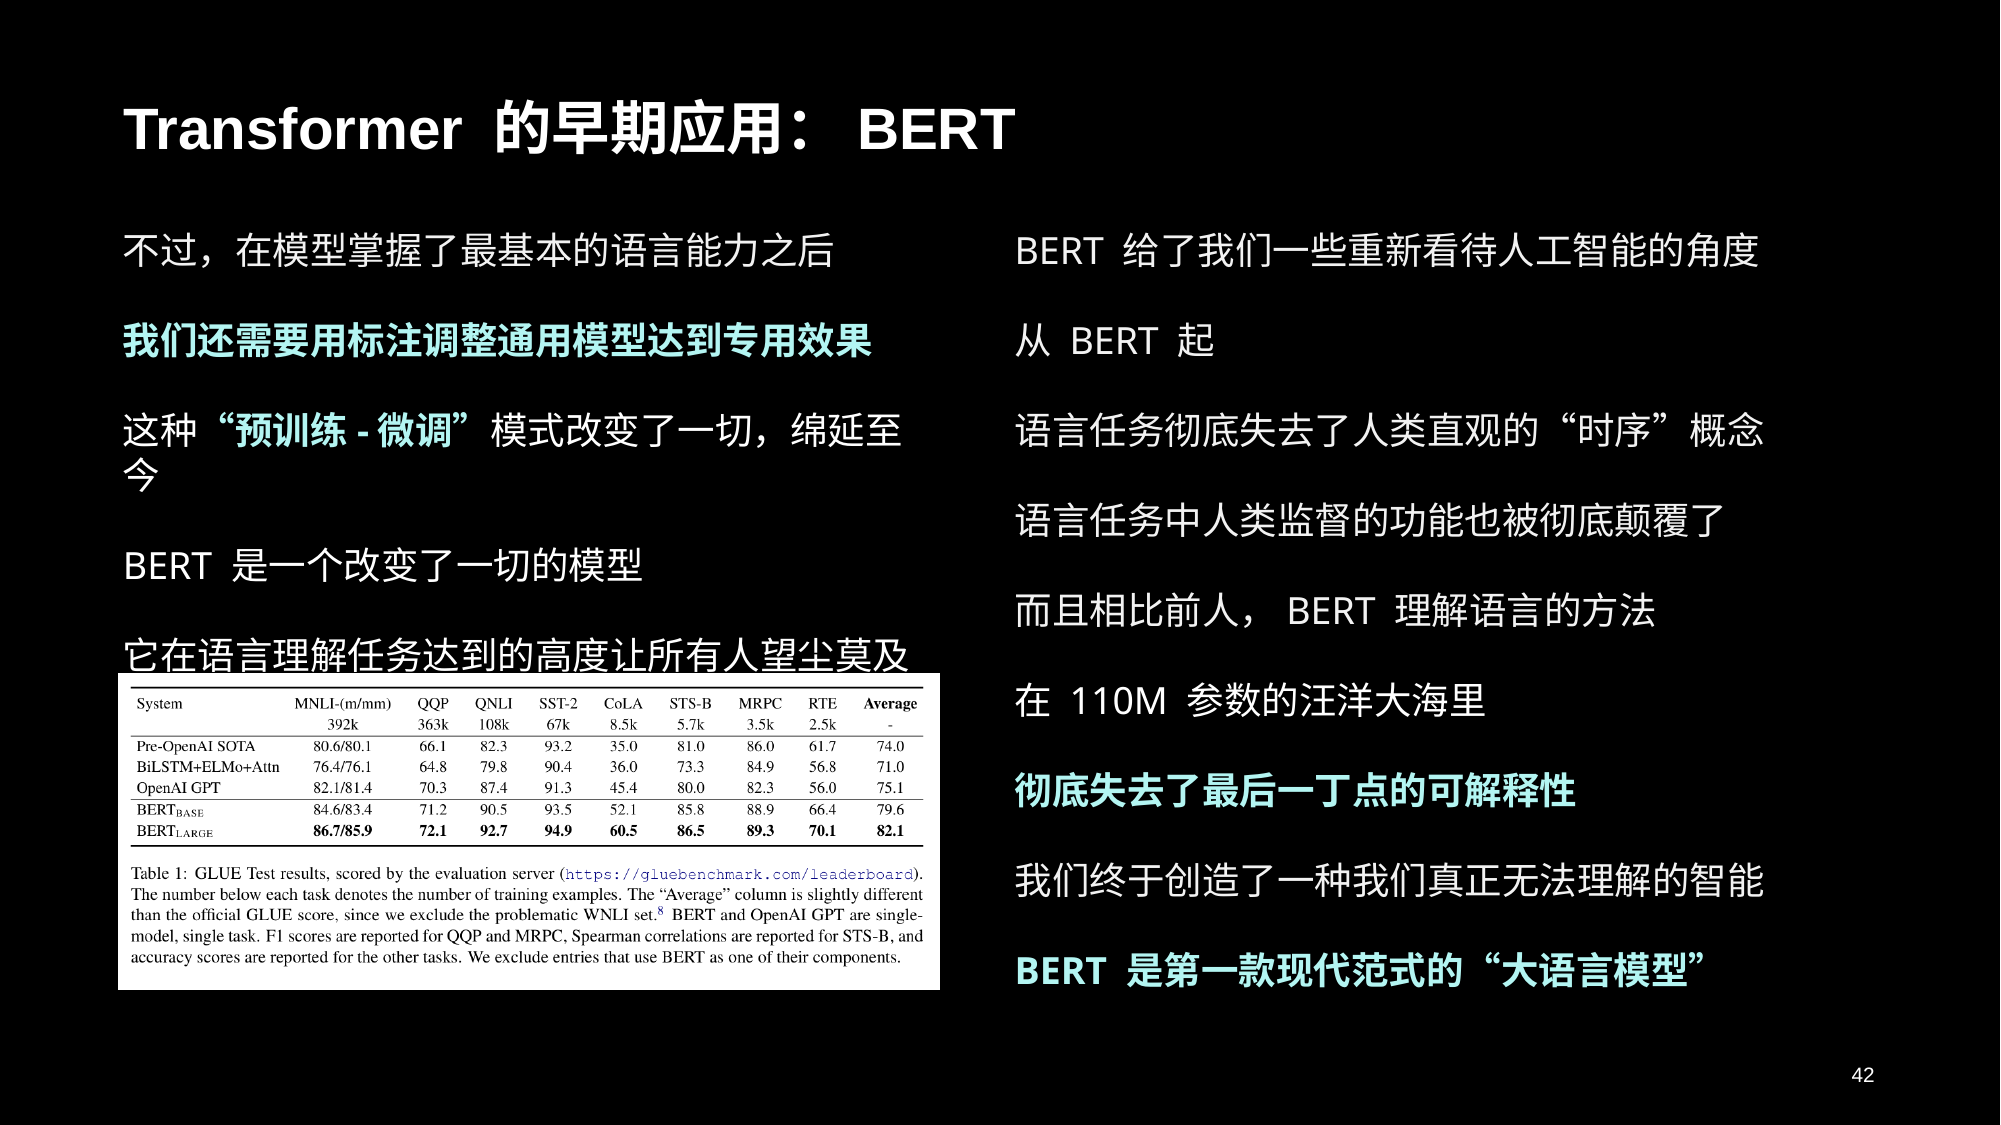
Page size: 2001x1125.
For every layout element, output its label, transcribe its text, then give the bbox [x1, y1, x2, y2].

text_box 不过，在模型掌握了最基本的语言能力之后 我们还需要用标注调整通用模型达到专用效果 这种“预训练-微调”模式改变了一切，绵延至今 BERT 是一个改变了一切的模型 它在语言理解任务达到的高度让所有人望尘莫及 [108, 219, 951, 685]
title Transformer 的早期应用：BERT [108, 21, 1890, 169]
text_box BERT 给了我们一些重新看待人工智能的角度 从 BERT 起 语言任务彻底失去了人类直观的“时序”概念 语言任务中人类监督的功能也被彻底颠覆了 而且相比前人，BERT 理解语言的方法 在 110M 参数的汪洋大海里 彻底失去了最后一丁点的可解释性 我们终于创造了一种我们真正无法理解的智能 BERT 是第一款现代范式的“大语言模型” [999, 219, 1843, 1000]
picture [118, 673, 940, 990]
slide_number 42 [1289, 1051, 1890, 1097]
